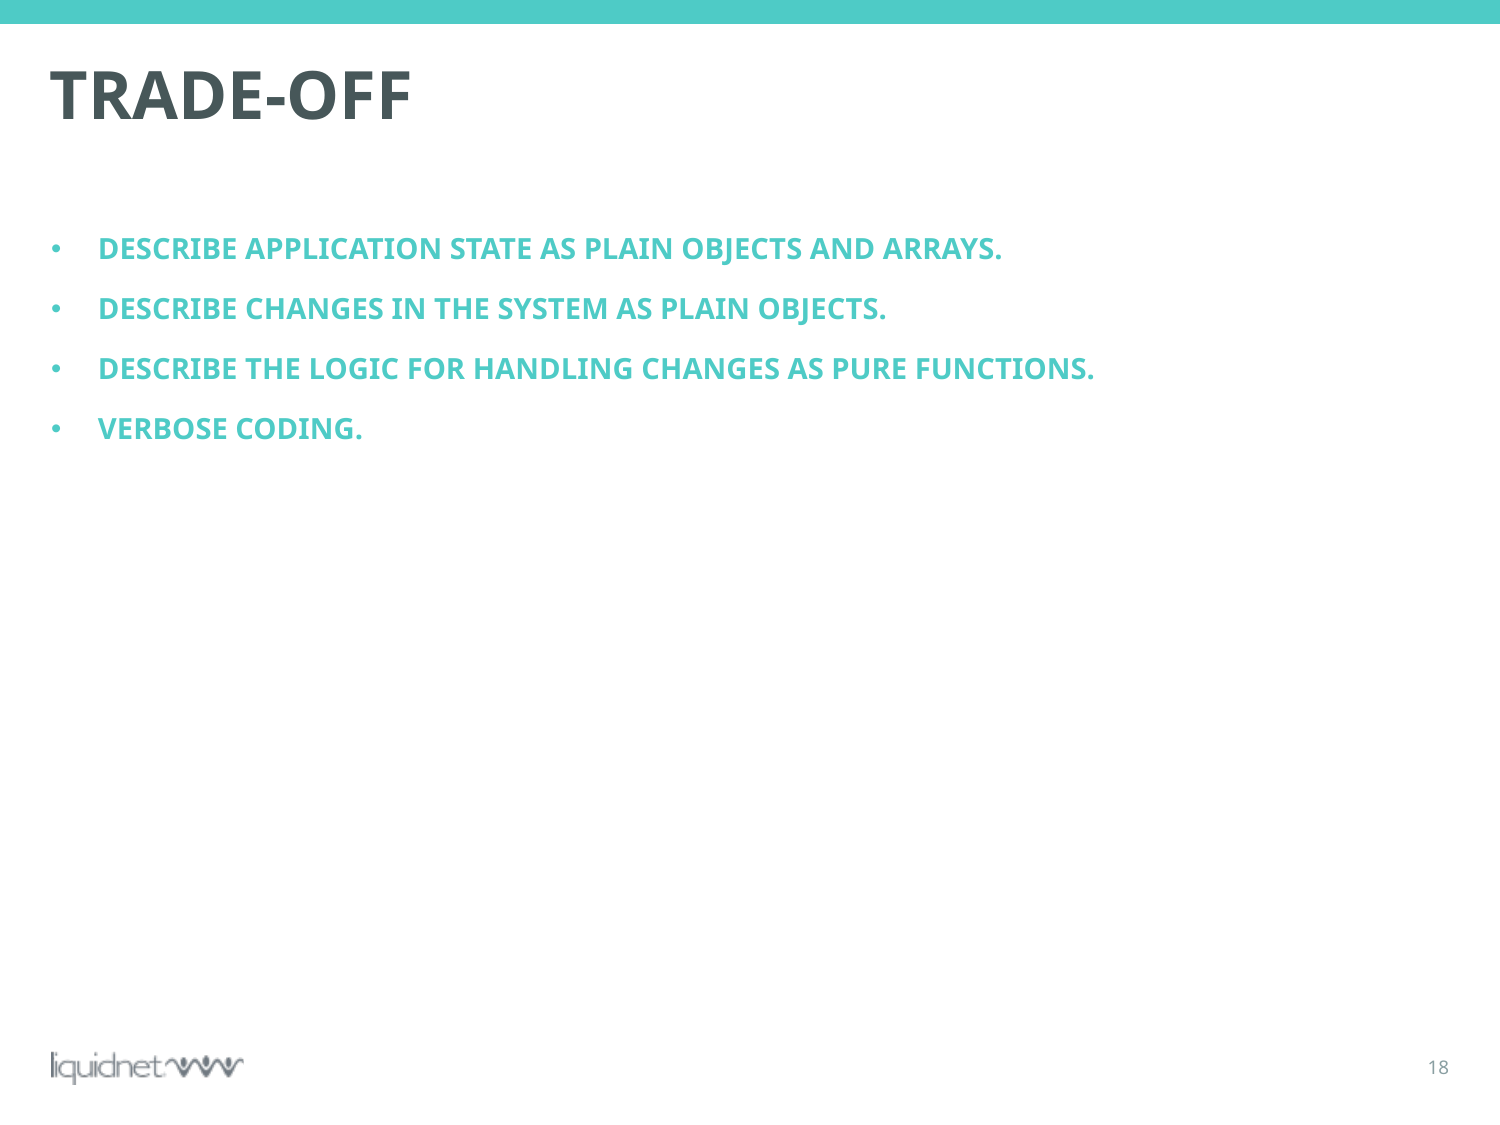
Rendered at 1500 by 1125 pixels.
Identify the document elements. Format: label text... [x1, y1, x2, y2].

title Trade-off [48, 67, 1452, 179]
slide_number 18 [1373, 1049, 1465, 1089]
list Describe application state as plain objects and arrays. Describe changes in the system as plain objects. Describe the logic for handling changes as pure functions. Verbose coding. [50, 230, 1452, 1061]
